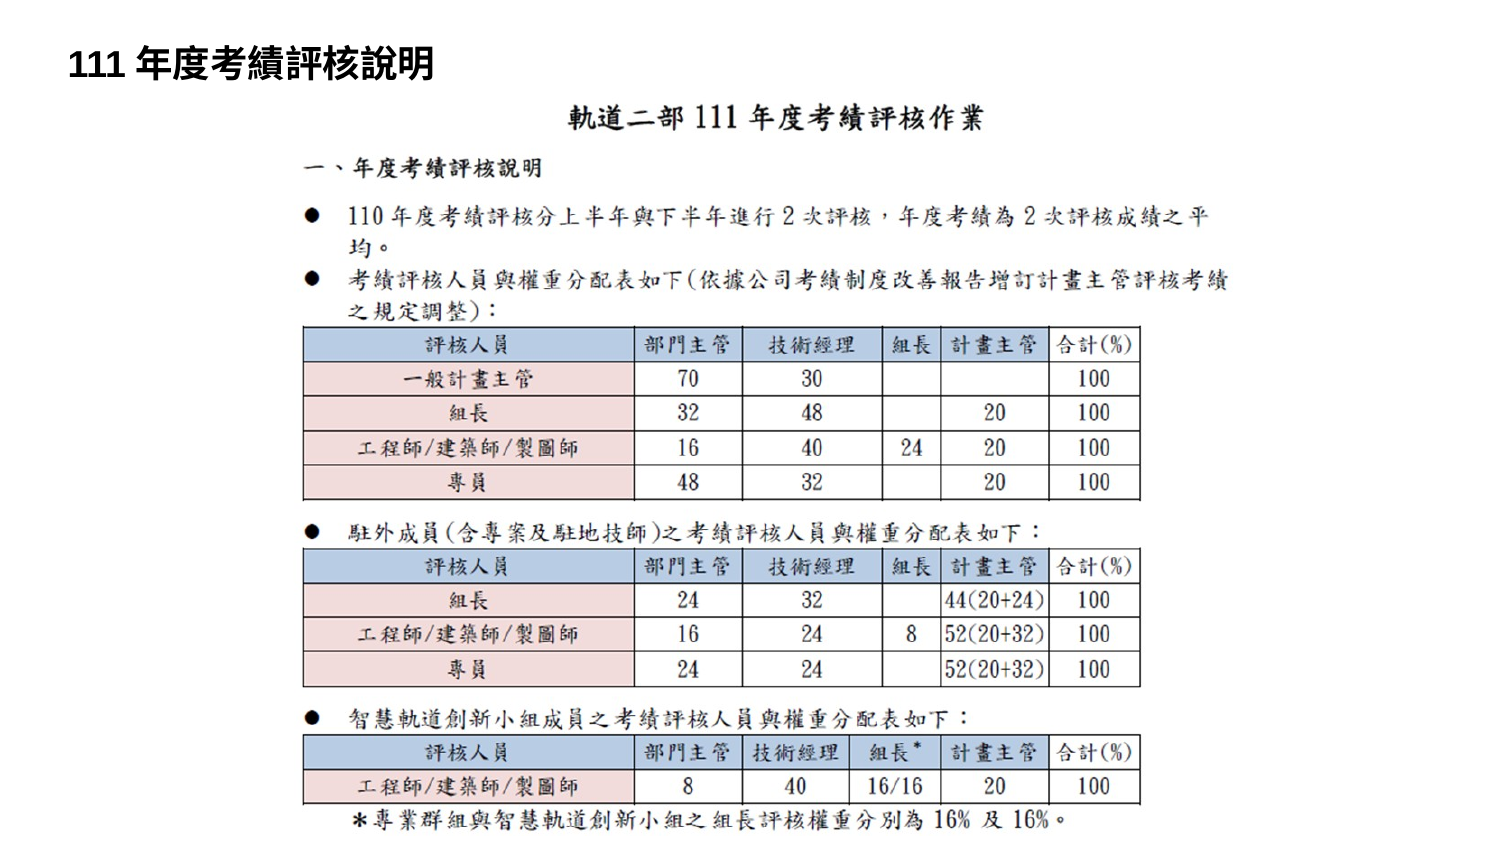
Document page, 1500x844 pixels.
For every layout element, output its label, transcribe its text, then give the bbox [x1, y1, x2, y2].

picture [265, 75, 1247, 836]
text_box 111年度考績評核說明 [51, 30, 929, 94]
